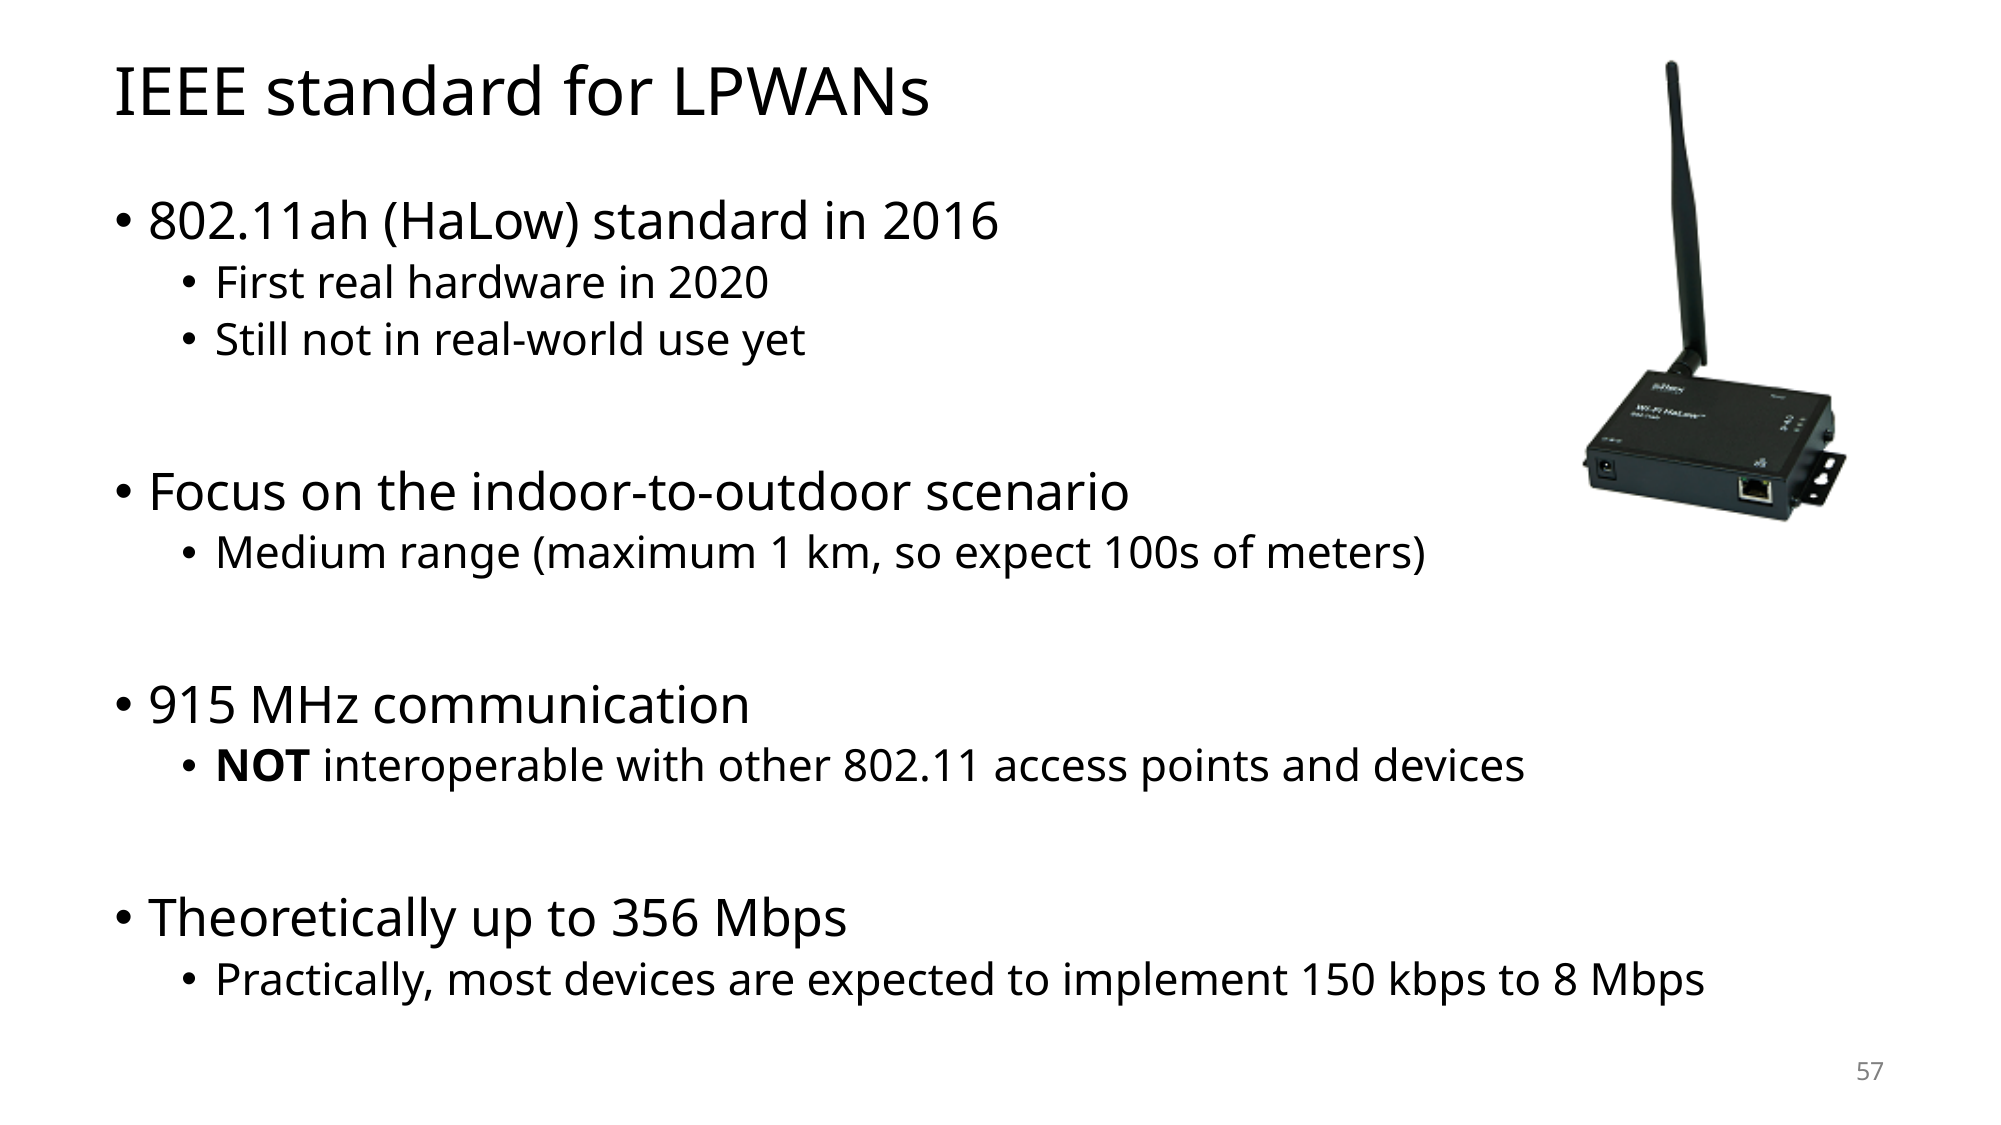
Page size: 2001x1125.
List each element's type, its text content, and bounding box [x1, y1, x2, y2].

picture [1480, 57, 1950, 526]
title IEEE standard for LPWANs [99, 37, 1900, 150]
slide_number 57 [1749, 1042, 1900, 1103]
list 802.11ah (HaLow) standard in 2016 First real hardware in 2020 Still not in real-world use yet Focus on the indoor-to-outdoor scenario Medium range (maximum 1 km, so expect 100s of meters) 915 MHz communication NOT interoperable with other 802.11 access points and devices Theoretically up to 356 Mbps Practically, most devices are expected to implement 150 kbps to 8 Mbps [99, 187, 1900, 1013]
